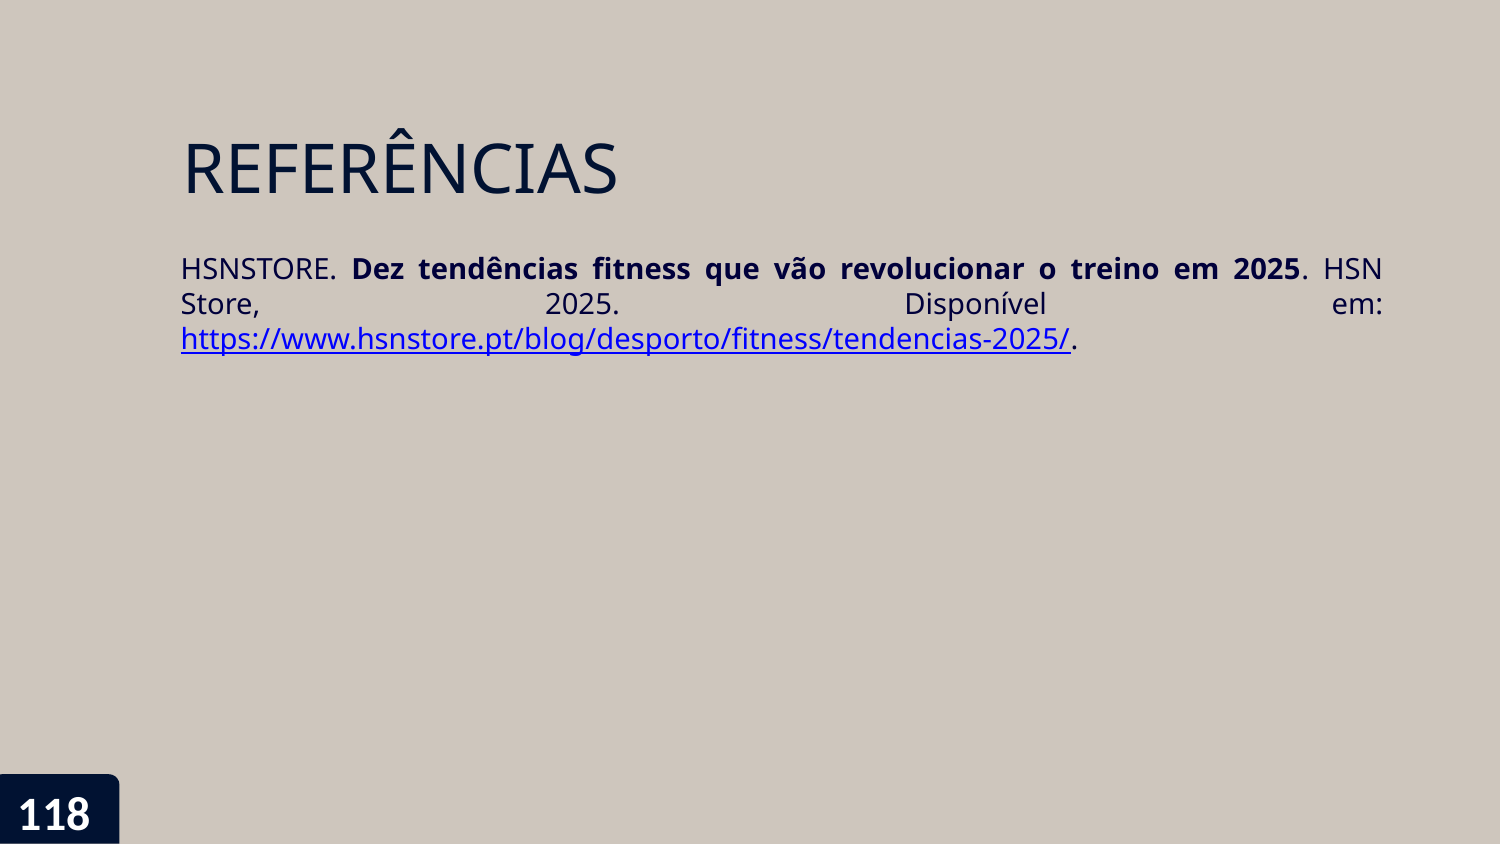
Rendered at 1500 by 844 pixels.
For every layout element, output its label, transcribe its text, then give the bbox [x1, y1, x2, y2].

title REFERÊNCIAS [180, 123, 673, 266]
text_box HSNSTORE. Dez tendências fitness que vão revolucionar o treino em 2025. HSN Store, 2025. Disponível em: https://www.hsnstore.pt/blog/desporto/fitness/tendencias-2025/. [180, 249, 1384, 487]
text_box [0, 774, 120, 844]
slide_number 118 [5, 777, 98, 844]
